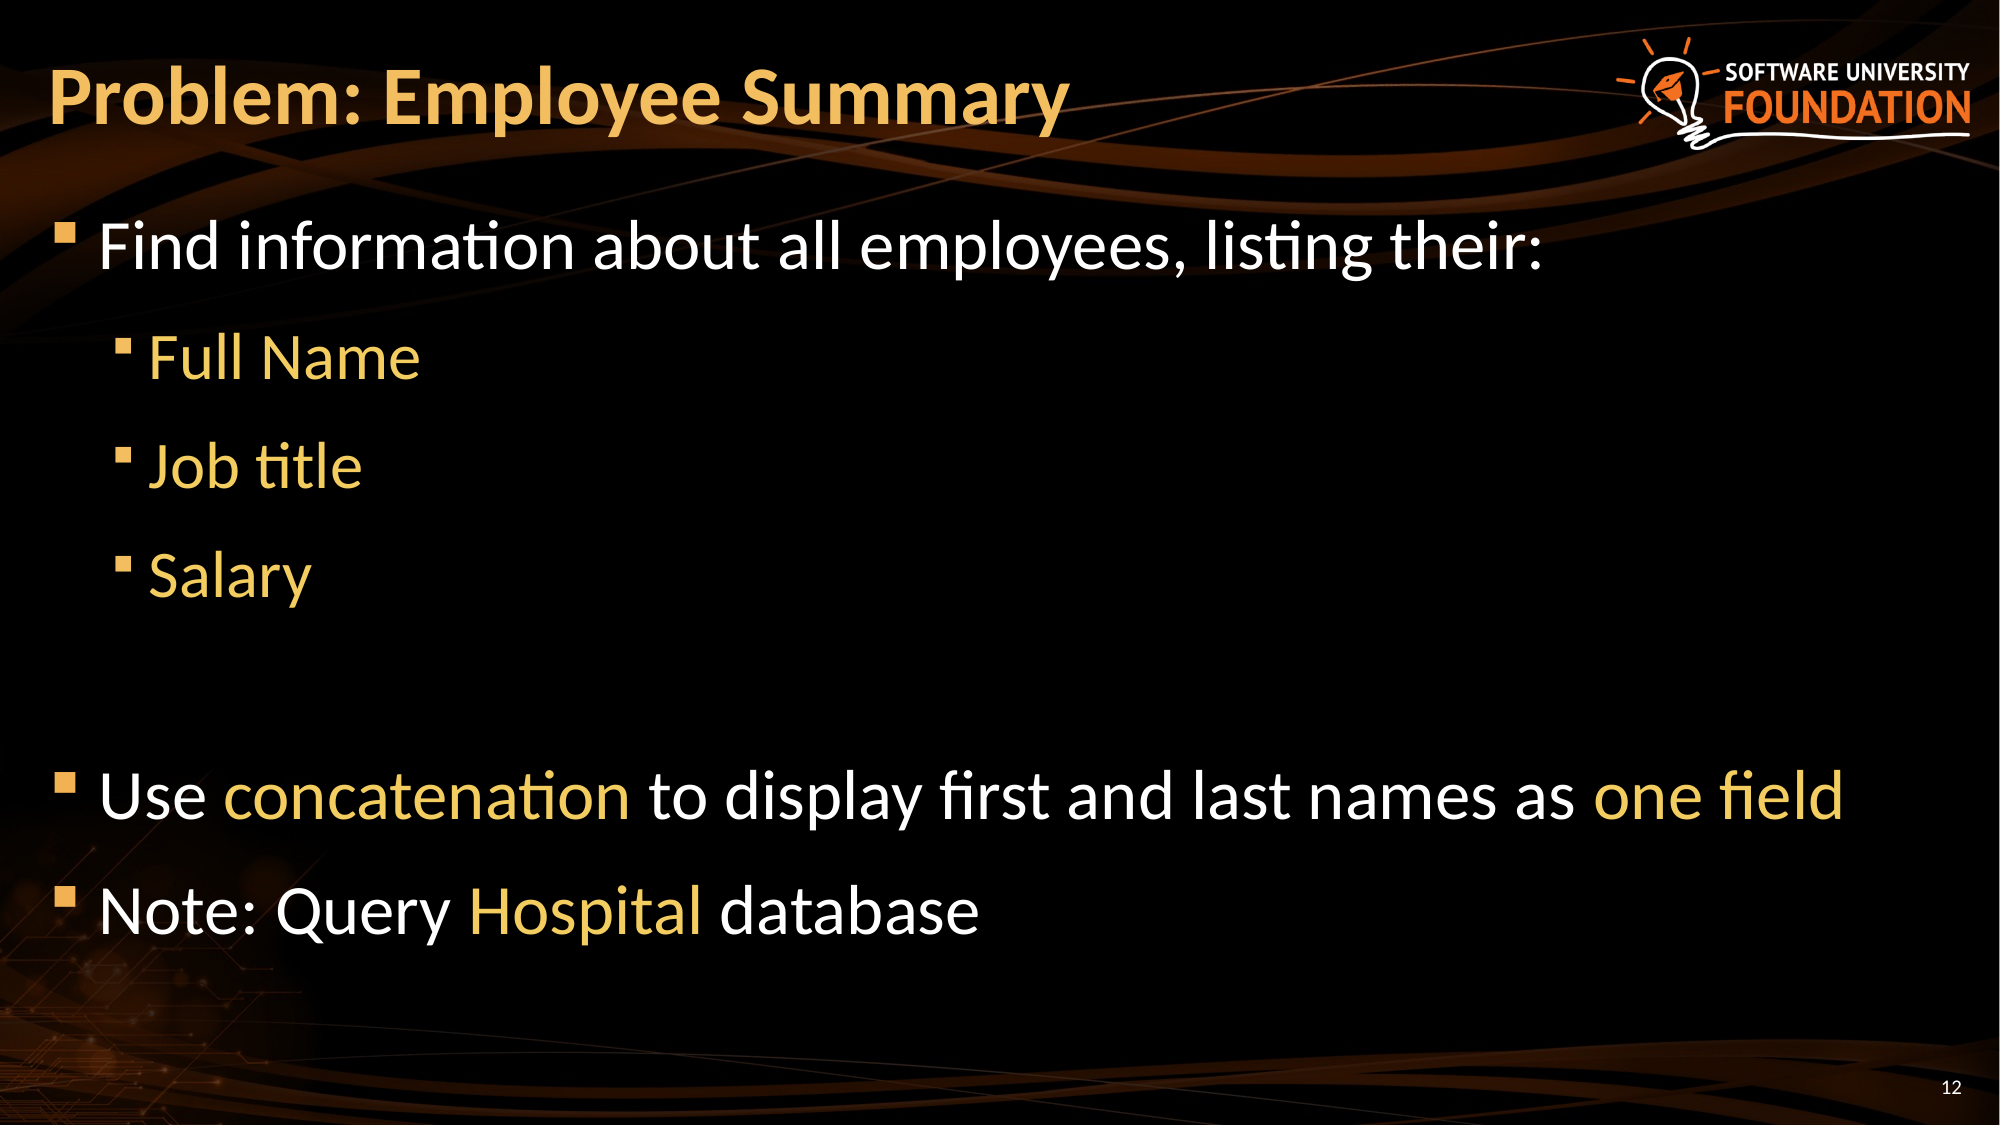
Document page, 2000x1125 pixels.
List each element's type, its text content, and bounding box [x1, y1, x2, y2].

title Problem: Employee Summary [30, 6, 1602, 189]
list Find information about all employees, listing their: Full Name Job title Salary Use concatenation to display first and last names as one field Note: Query Hospital database [31, 188, 1968, 1103]
picture [0, 0, 2000, 1125]
